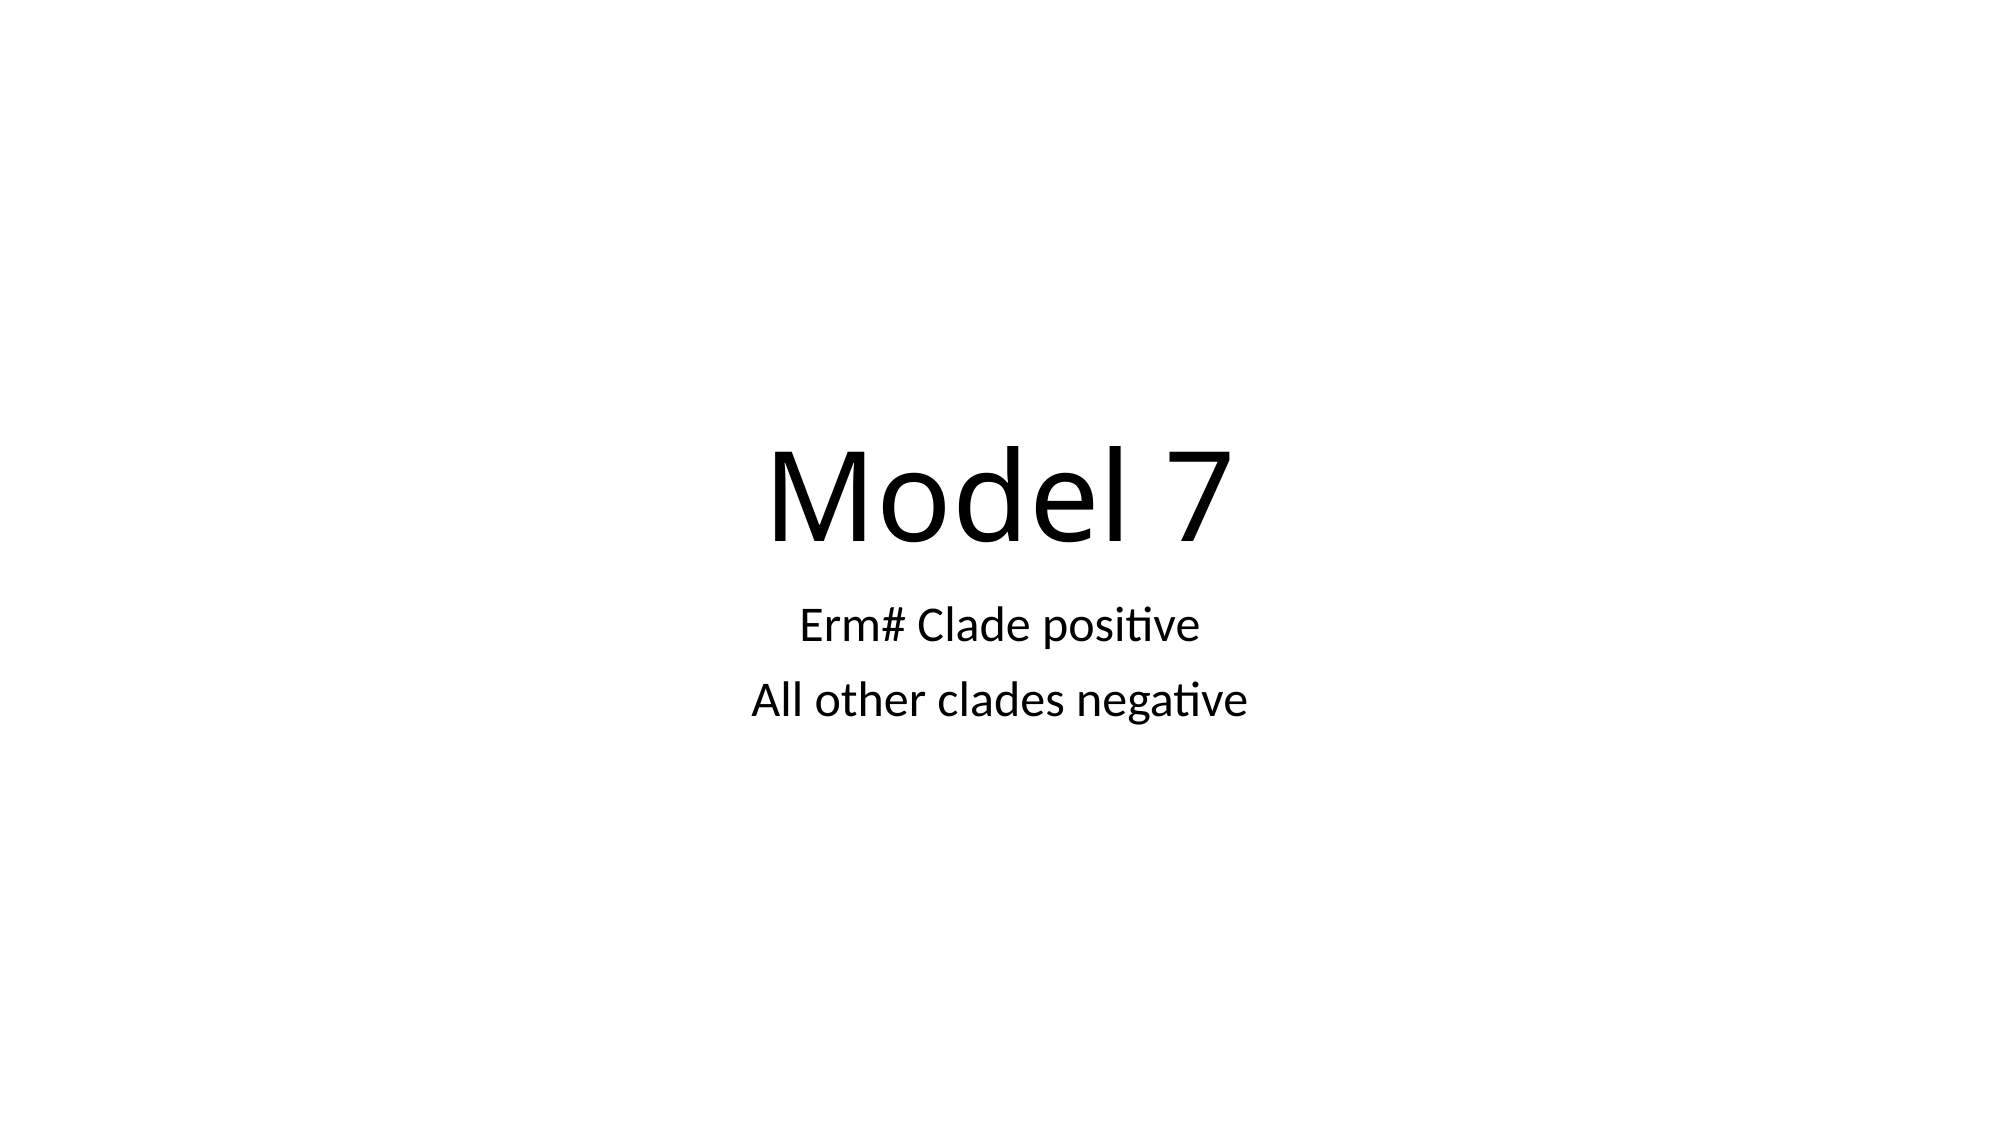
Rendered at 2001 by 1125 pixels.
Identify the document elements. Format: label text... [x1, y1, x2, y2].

title Model 7 [249, 184, 1750, 576]
subtitle Erm# Clade positive All other clades negative [249, 590, 1750, 863]
